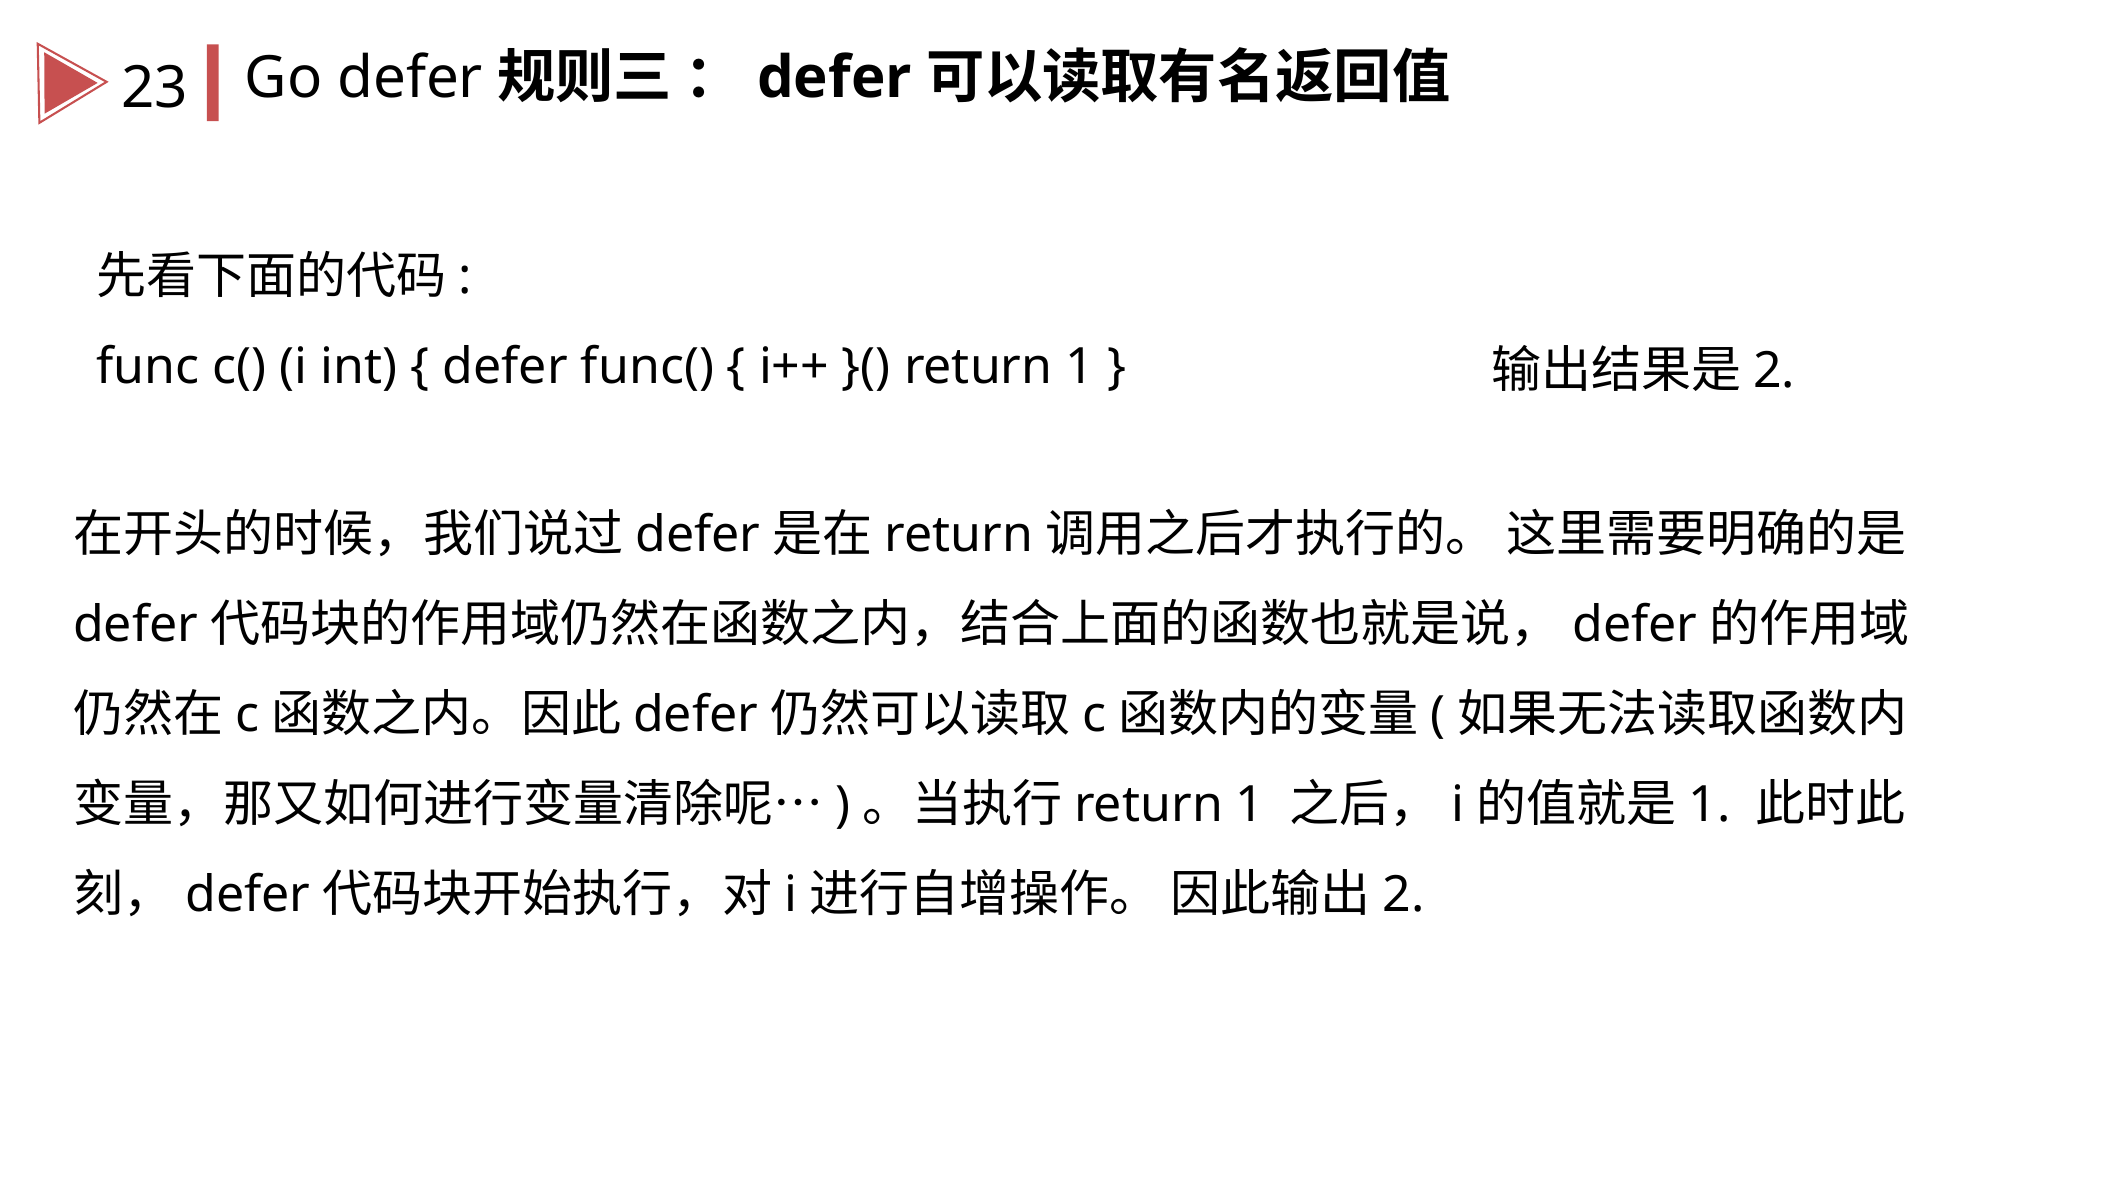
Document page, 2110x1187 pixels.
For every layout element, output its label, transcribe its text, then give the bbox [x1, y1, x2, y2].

text_box Go defer规则三 ：defer可以读取有名返回值 [230, 39, 1993, 118]
text_box 在开头的时候，我们说过defer是在return调用之后才执行的。 这里需要明确的是defer代码块的作用域仍然在函数之内，结合上面的函数也就是说，defer的作用域仍然在c函数之内。因此defer仍然可以读取c函数内的变量(如果无法读取函数内变量，那又如何进行变量清除呢…)。当执行return 1 之后，i的值就是1. 此时此刻，defer代码块开始执行，对i进行自增操作。 因此输出2. [58, 464, 1957, 1055]
text_box 23 [106, 41, 219, 127]
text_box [28, 42, 108, 120]
text_box 输出结果是2. [1476, 300, 1852, 418]
text_box 先看下面的代码: func c() (i int) { defer func() { i++ }() return 1 } [81, 206, 1266, 430]
